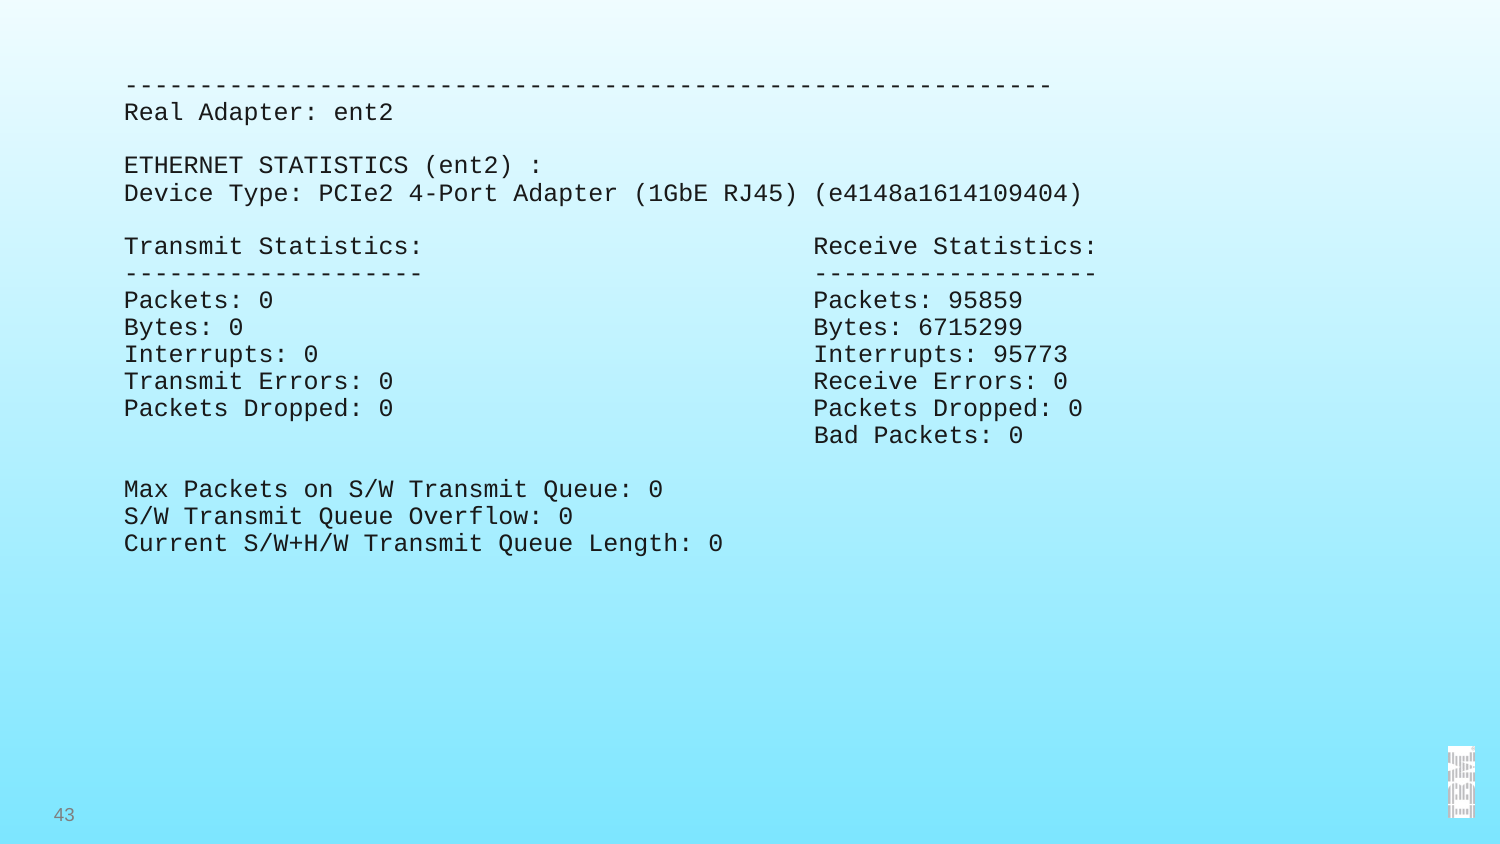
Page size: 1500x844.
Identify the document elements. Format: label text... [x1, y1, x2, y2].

text_box -------------------------------------------------------------- Real Adapter: ent2 ETHERNET STATISTICS (ent2) : Device Type: PCIe2 4-Port Adapter (1GbE RJ45) (e4148a1614109404) Transmit Statistics: Receive Statistics: -------------------- ------------------- Packets: 0 Packets: 95859 Bytes: 0 Bytes: 6715299 Interrupts: 0 Interrupts: 95773 Transmit Errors: 0 Receive Errors: 0 Packets Dropped: 0 Packets Dropped: 0 Bad Packets: 0 Max Packets on S/W Transmit Queue: 0 S/W Transmit Queue Overflow: 0 Current S/W+H/W Transmit Queue Length: 0 [109, 64, 1125, 564]
picture [1448, 746, 1475, 818]
slide_number 43 [53, 802, 403, 832]
